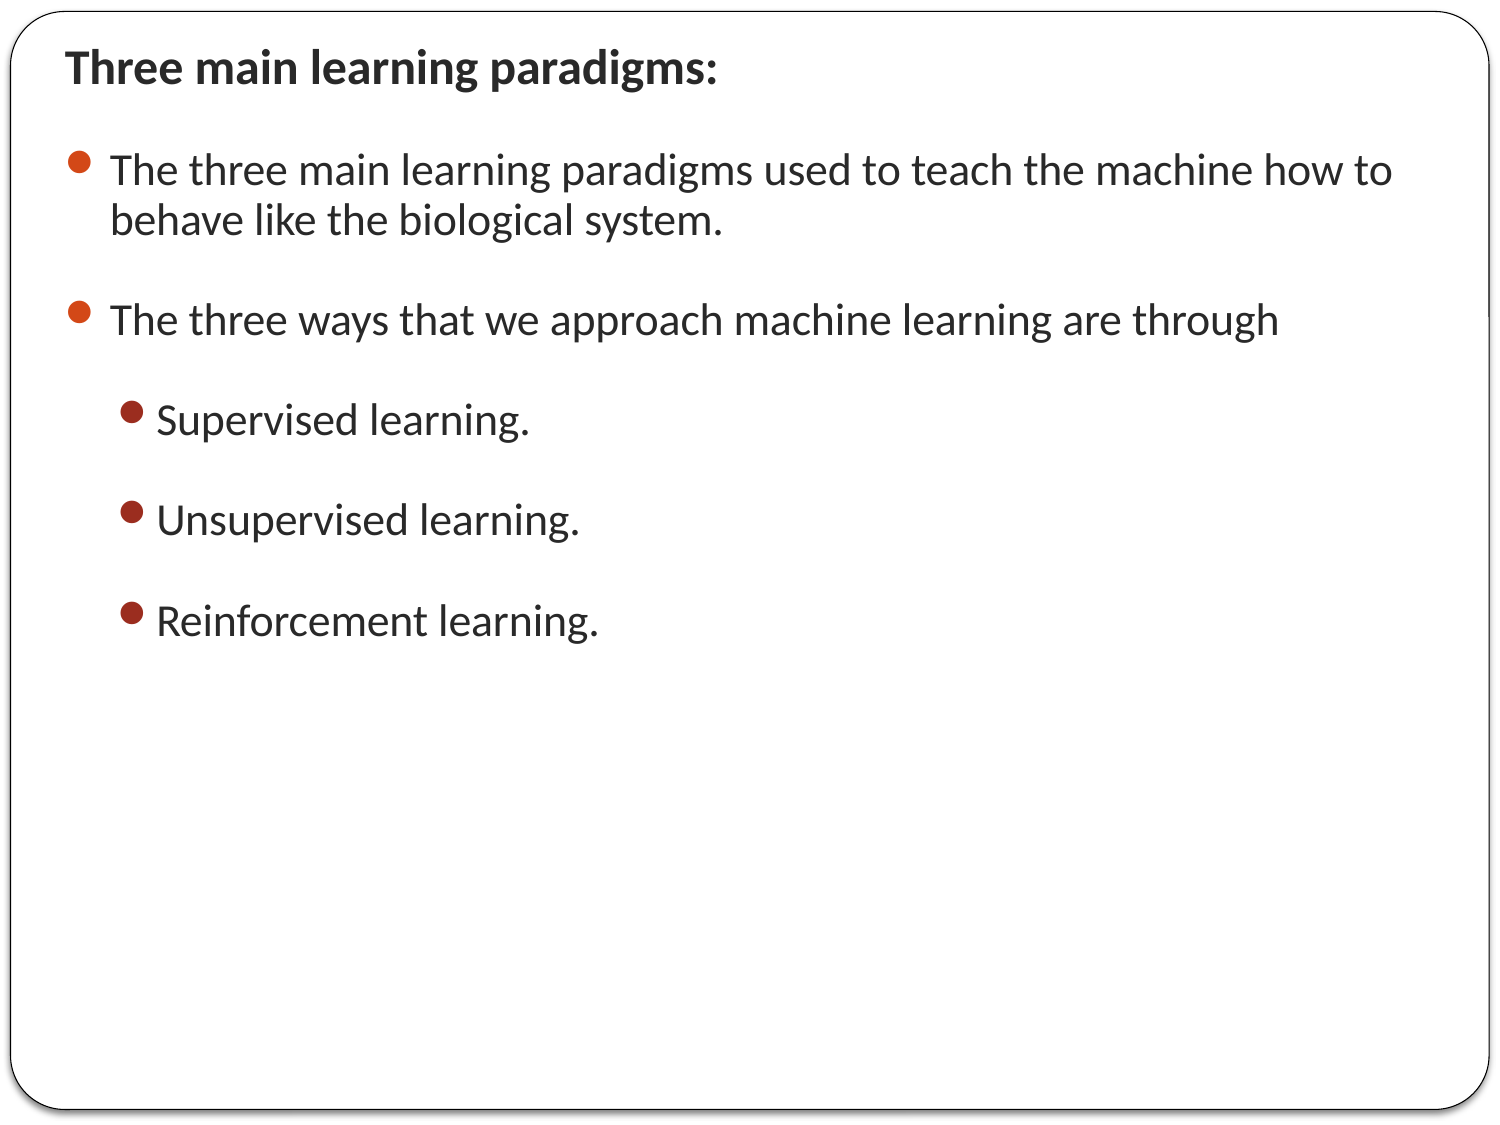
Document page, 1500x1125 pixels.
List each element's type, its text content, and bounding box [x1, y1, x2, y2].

list Three main learning paradigms: The three main learning paradigms used to teach the machine how to behave like the biological system. The three ways that we approach machine learning are through Supervised learning. Unsupervised learning. Reinforcement learning. [50, 37, 1475, 1088]
